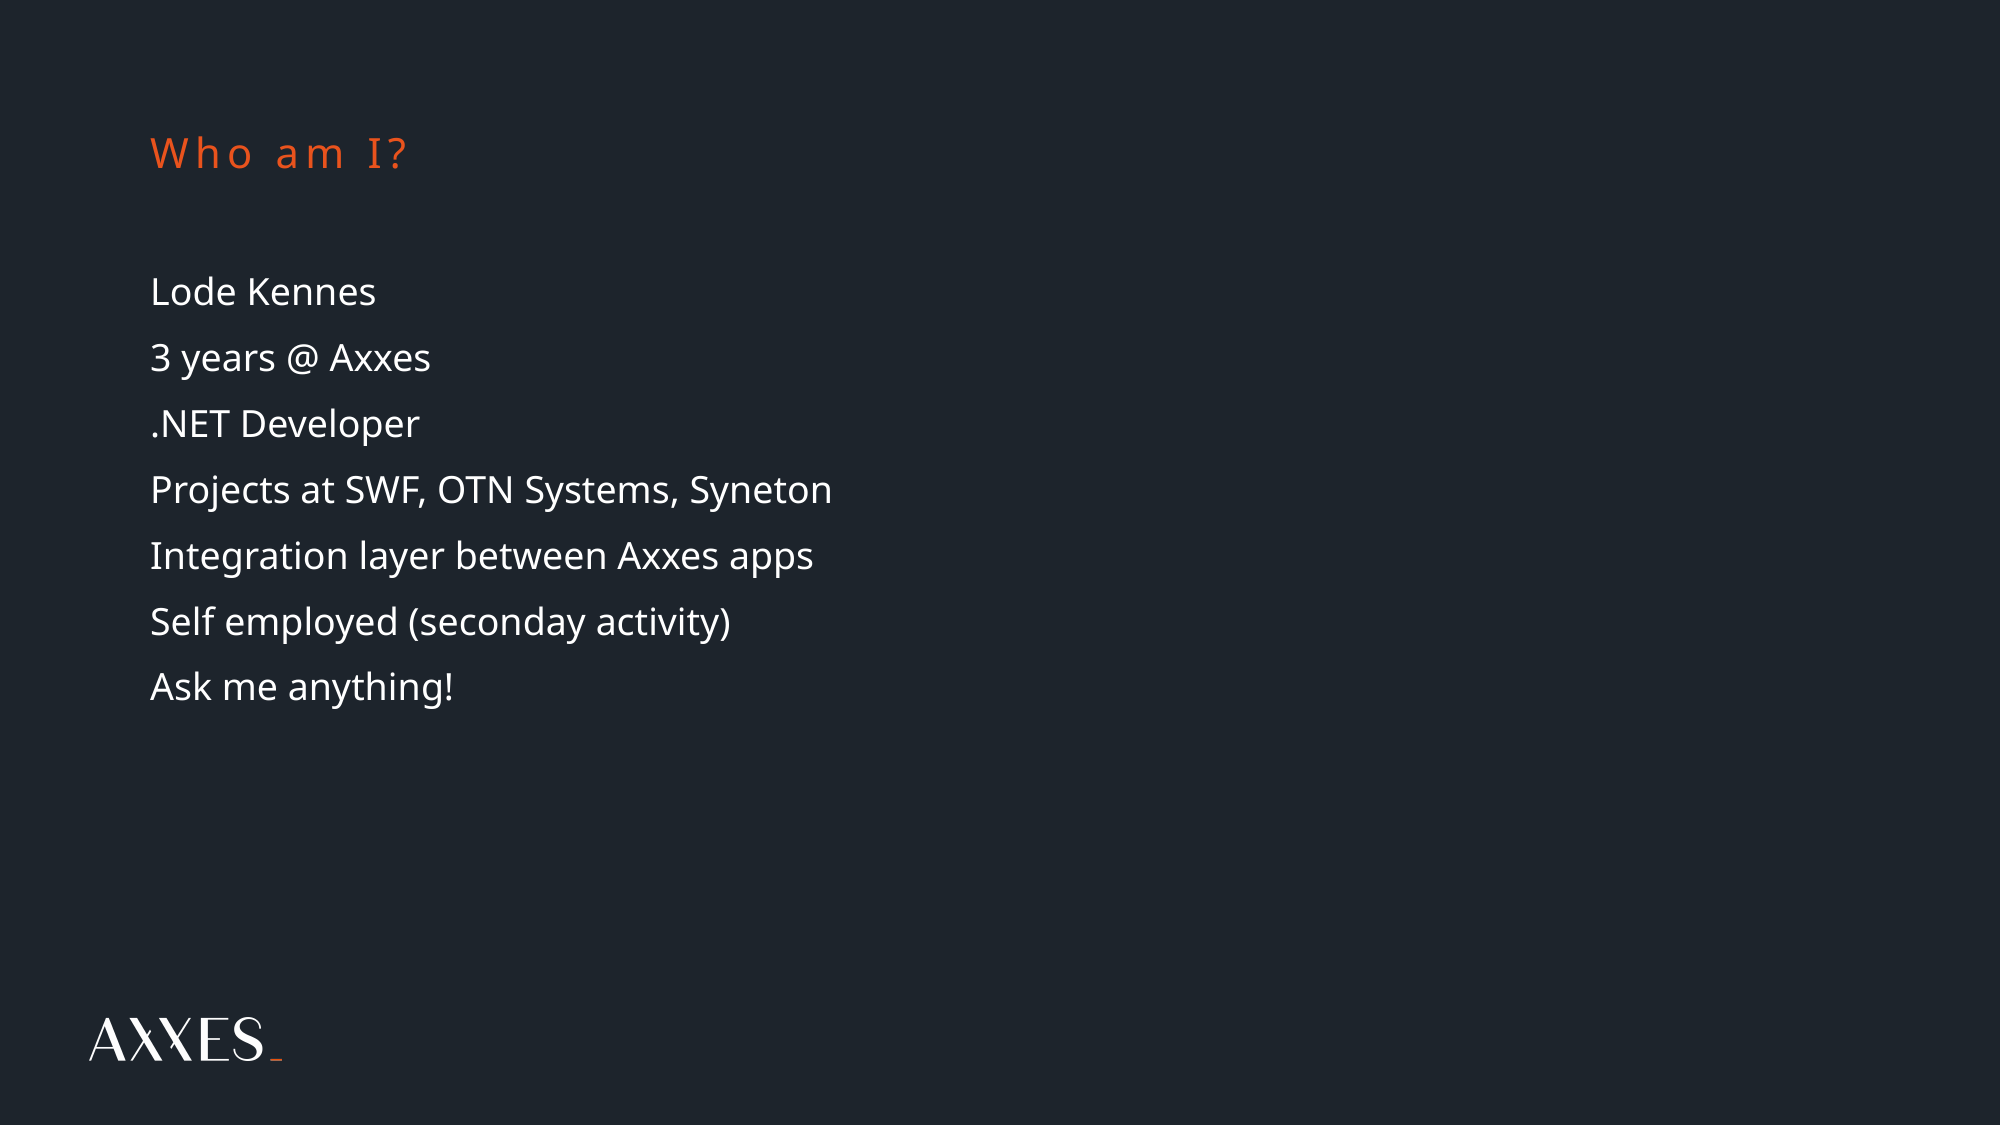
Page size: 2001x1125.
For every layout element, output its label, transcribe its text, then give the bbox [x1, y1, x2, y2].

picture [89, 1017, 282, 1061]
title Who am I? [135, 113, 781, 186]
list Lode Kennes 3 years @ Axxes .NET Developer Projects at SWF, OTN Systems, Syneton Integration layer between Axxes apps Self employed (seconday activity) Ask me anything! [135, 260, 1858, 905]
